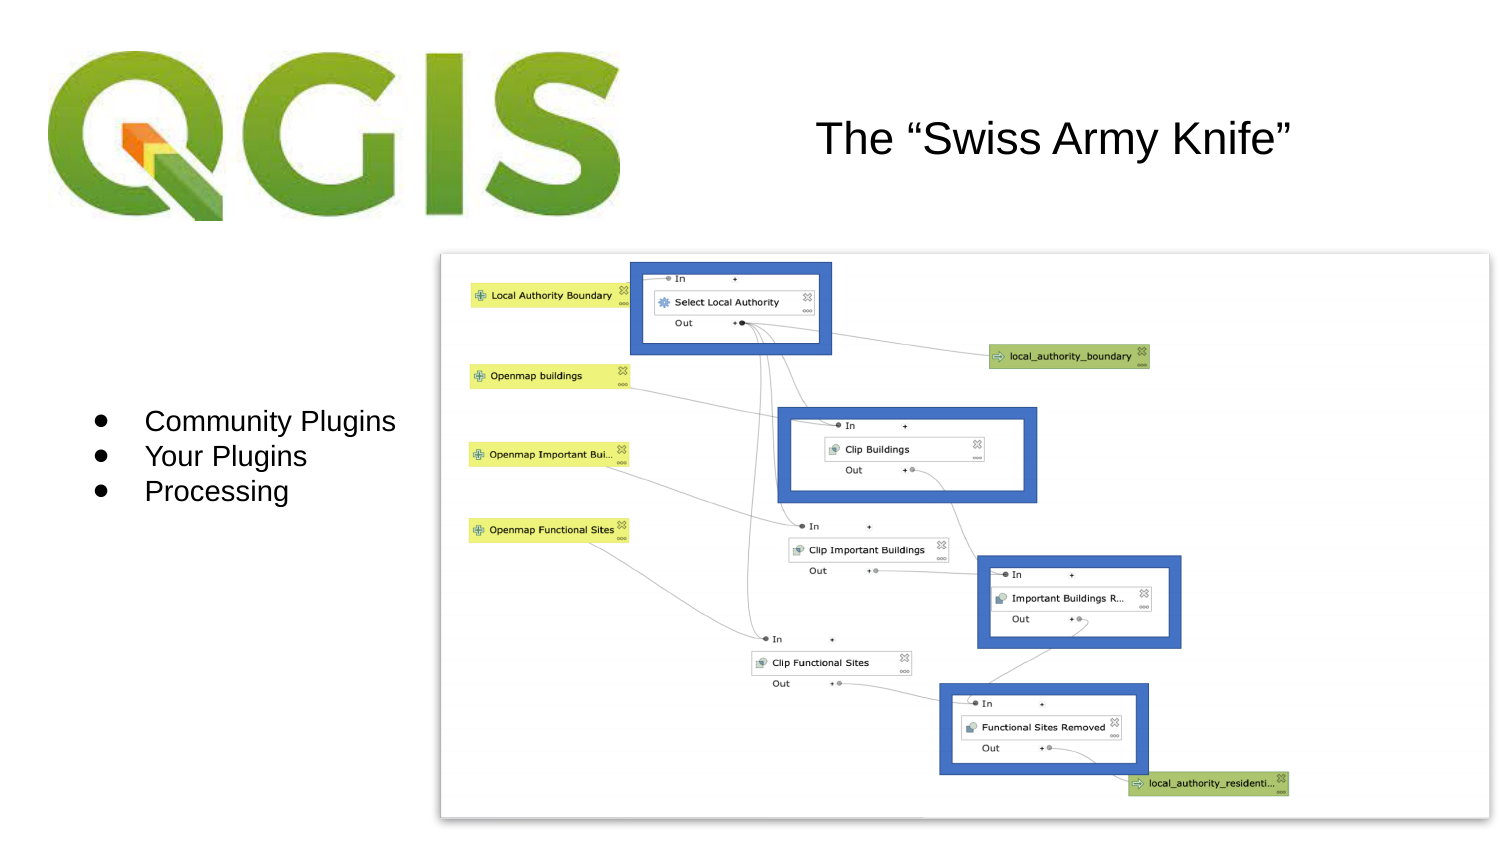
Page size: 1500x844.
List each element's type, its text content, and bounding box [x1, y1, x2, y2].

text_box The “Swiss Army Knife” [800, 93, 1395, 179]
text_box Community Plugins Your Plugins Processing [54, 387, 433, 523]
picture [48, 51, 620, 222]
picture [440, 254, 1490, 820]
